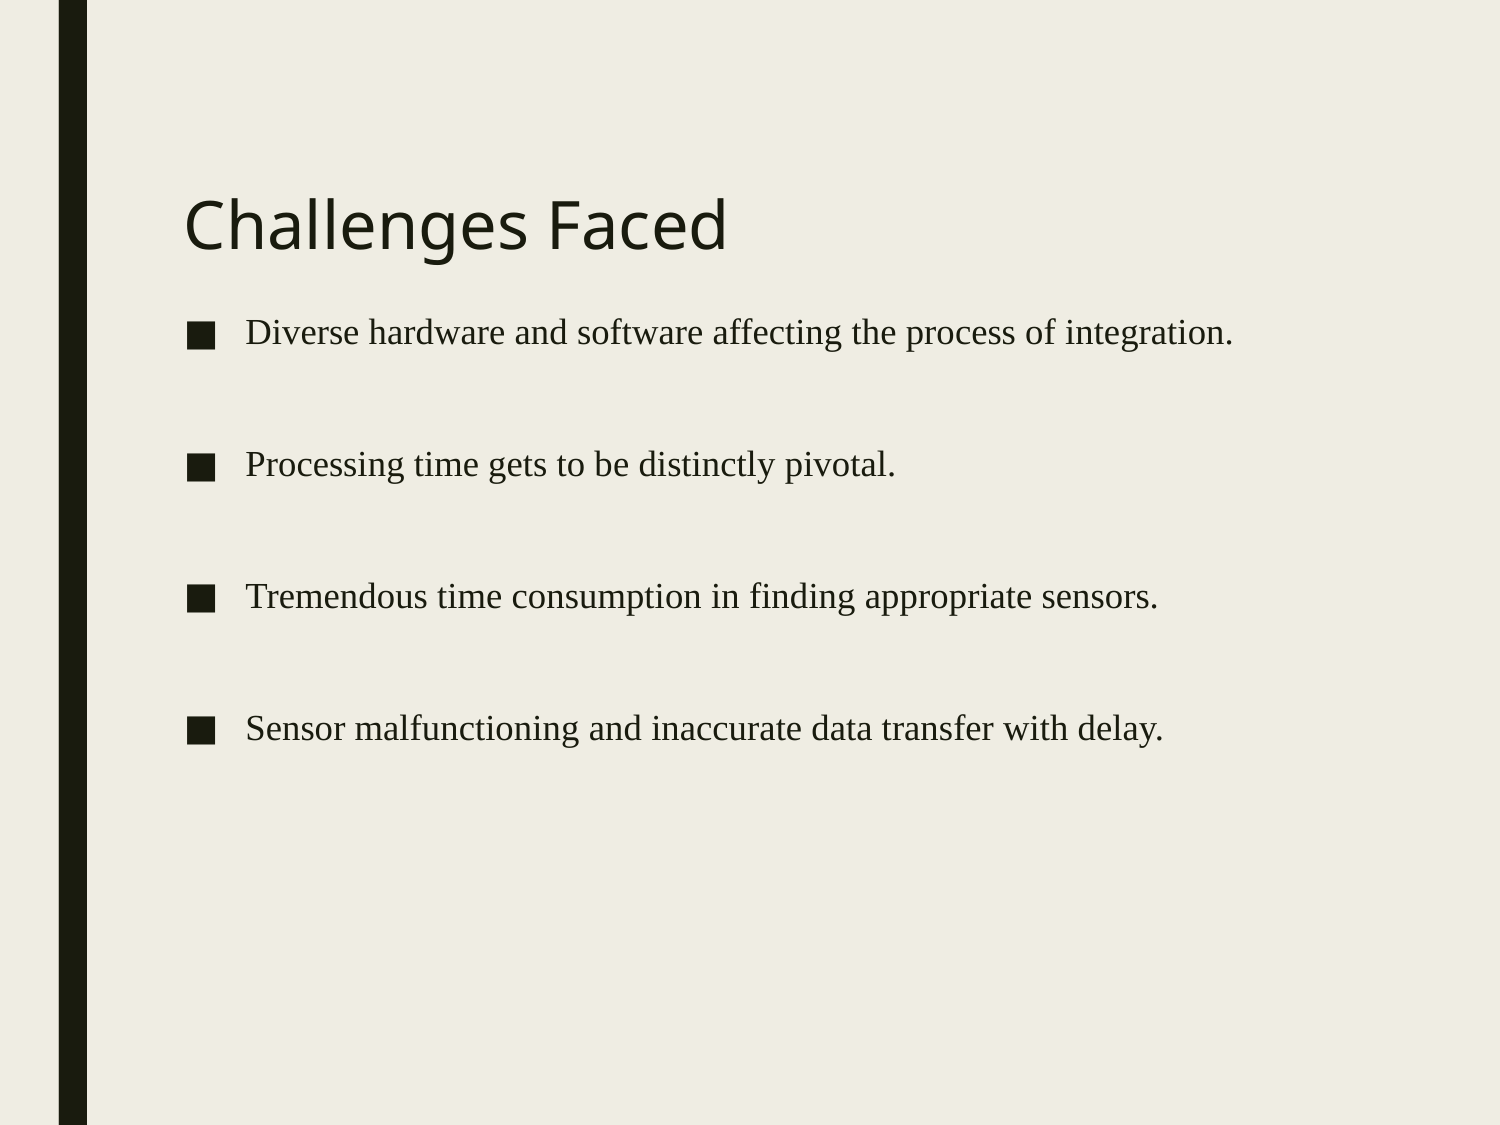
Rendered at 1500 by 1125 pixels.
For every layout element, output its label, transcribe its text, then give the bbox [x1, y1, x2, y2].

list Diverse hardware and software affecting the process of integration. Processing time gets to be distinctly pivotal. Tremendous time consumption in finding appropriate sensors. Sensor malfunctioning and inaccurate data transfer with delay. [168, 304, 1261, 795]
title Challenges Faced [168, 185, 1351, 273]
